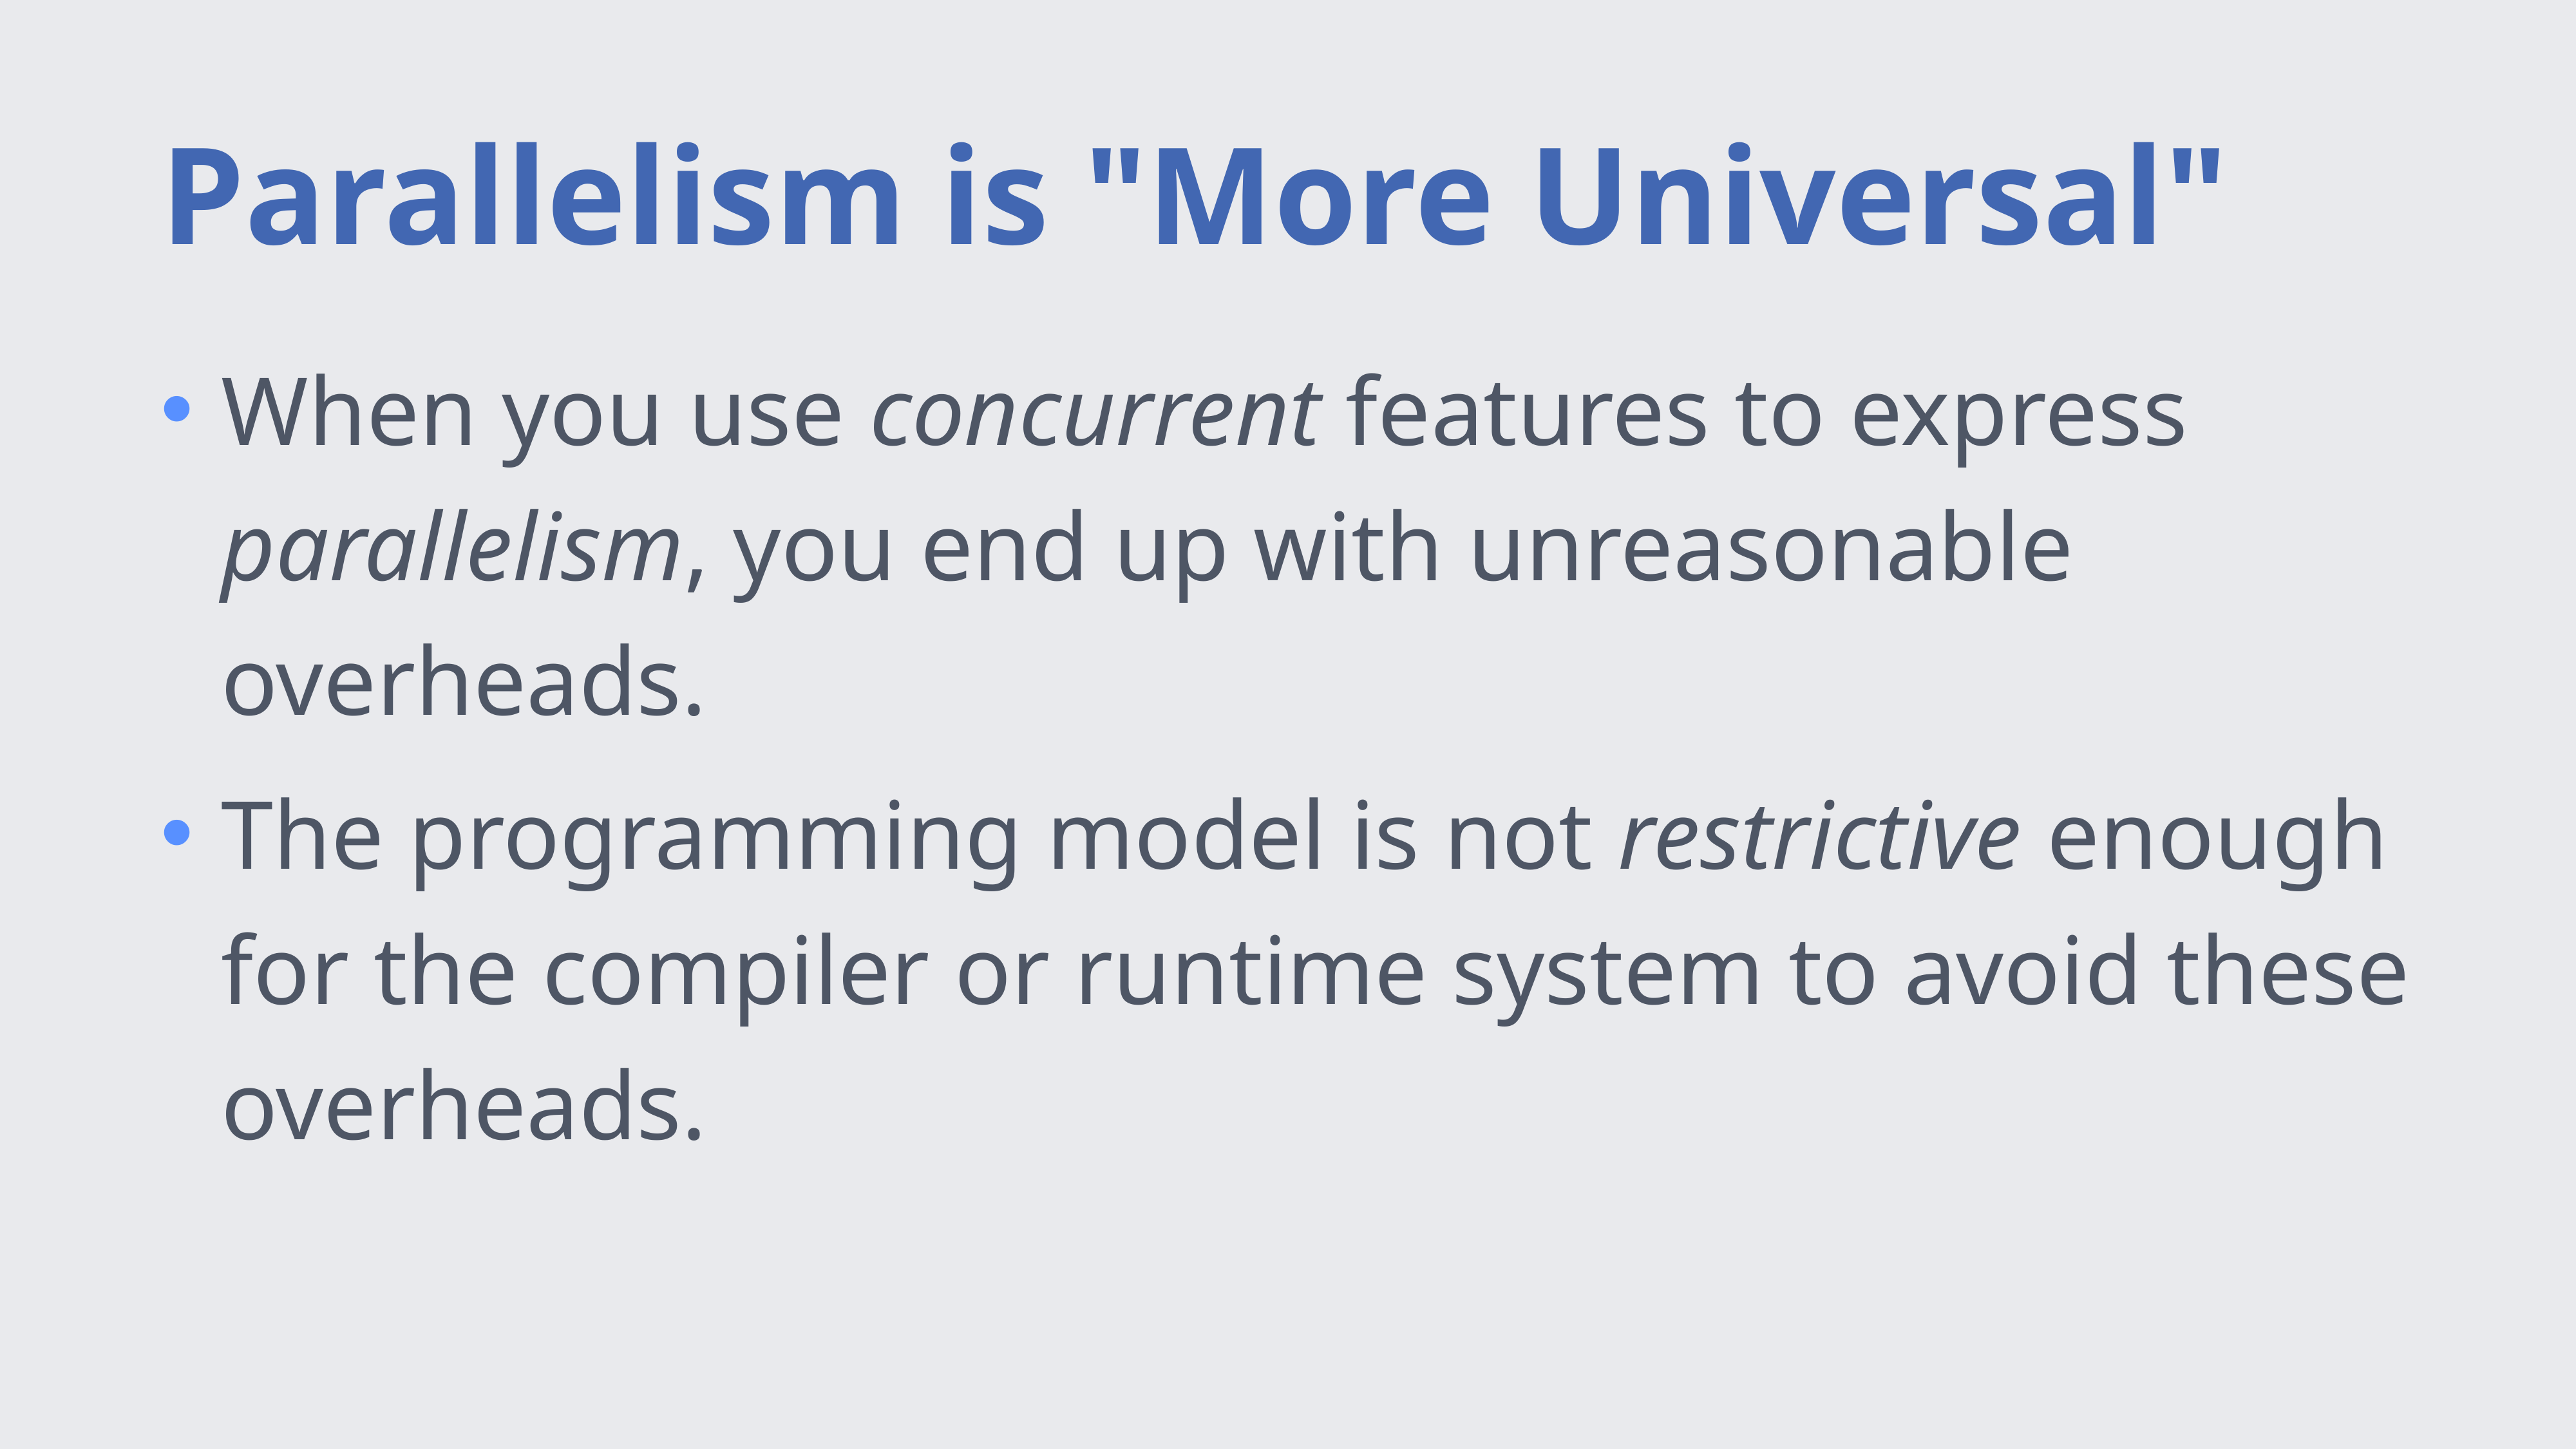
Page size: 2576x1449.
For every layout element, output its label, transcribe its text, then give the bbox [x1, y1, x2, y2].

list When you use concurrent features to express parallelism, you end up with unreasonable overheads. The programming model is not restrictive enough for the compiler or runtime system to avoid these overheads. [160, 328, 2415, 1335]
title Parallelism is "More Universal" [160, 109, 2415, 305]
